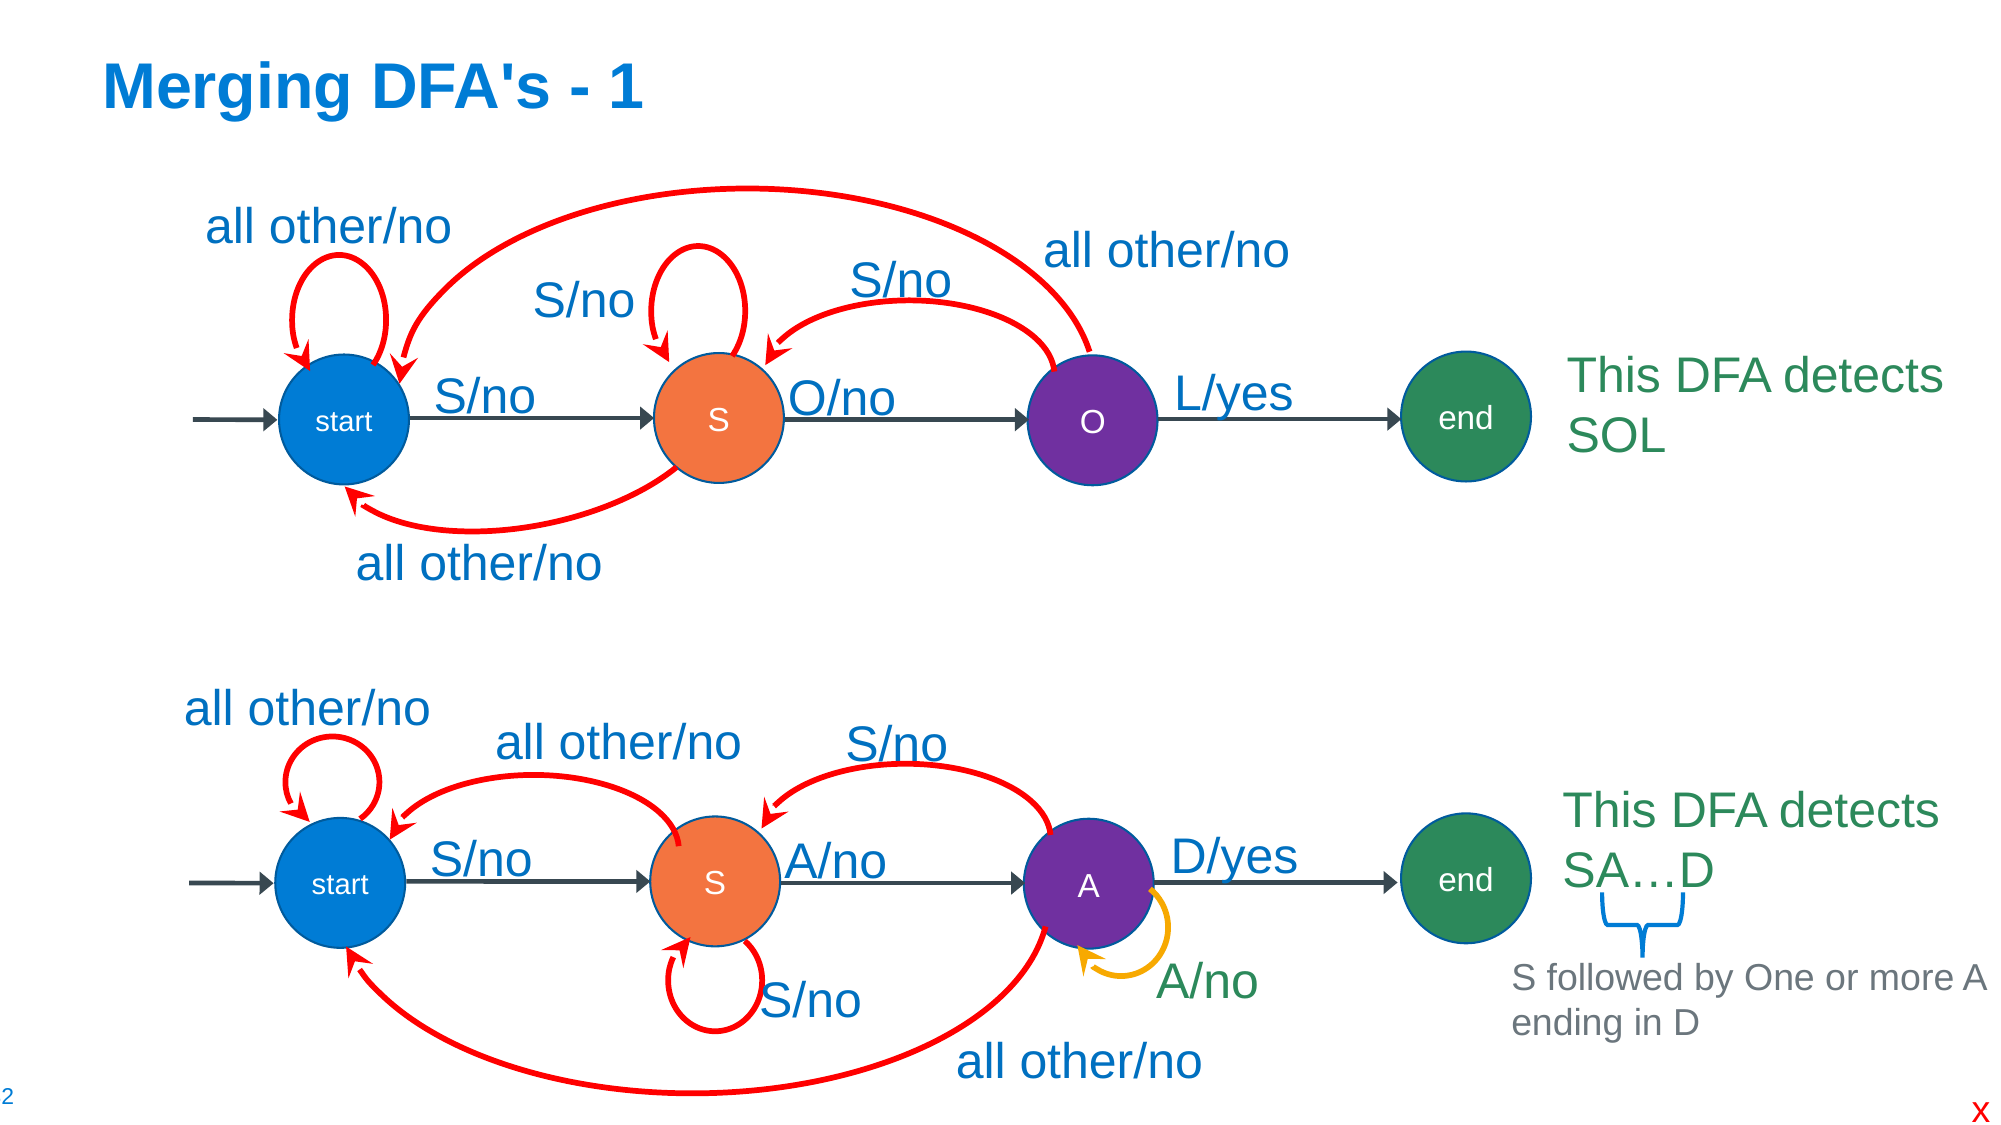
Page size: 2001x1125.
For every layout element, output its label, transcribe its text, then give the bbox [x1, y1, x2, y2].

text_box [1220, 878, 1275, 1017]
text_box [335, 704, 1220, 1097]
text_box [333, 336, 719, 599]
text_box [668, 929, 878, 1036]
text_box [1493, 770, 2000, 1052]
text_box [188, 186, 470, 385]
text_box This DFA detects SOL [1551, 335, 1960, 471]
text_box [1220, 813, 1493, 949]
title Merging DFA's - 1 [87, 12, 1813, 131]
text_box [189, 828, 335, 949]
text_box end [1400, 350, 1533, 483]
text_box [399, 188, 1307, 587]
text_box start [278, 385, 333, 485]
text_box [388, 701, 759, 925]
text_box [167, 668, 448, 828]
text_box x [1956, 1077, 2000, 1125]
